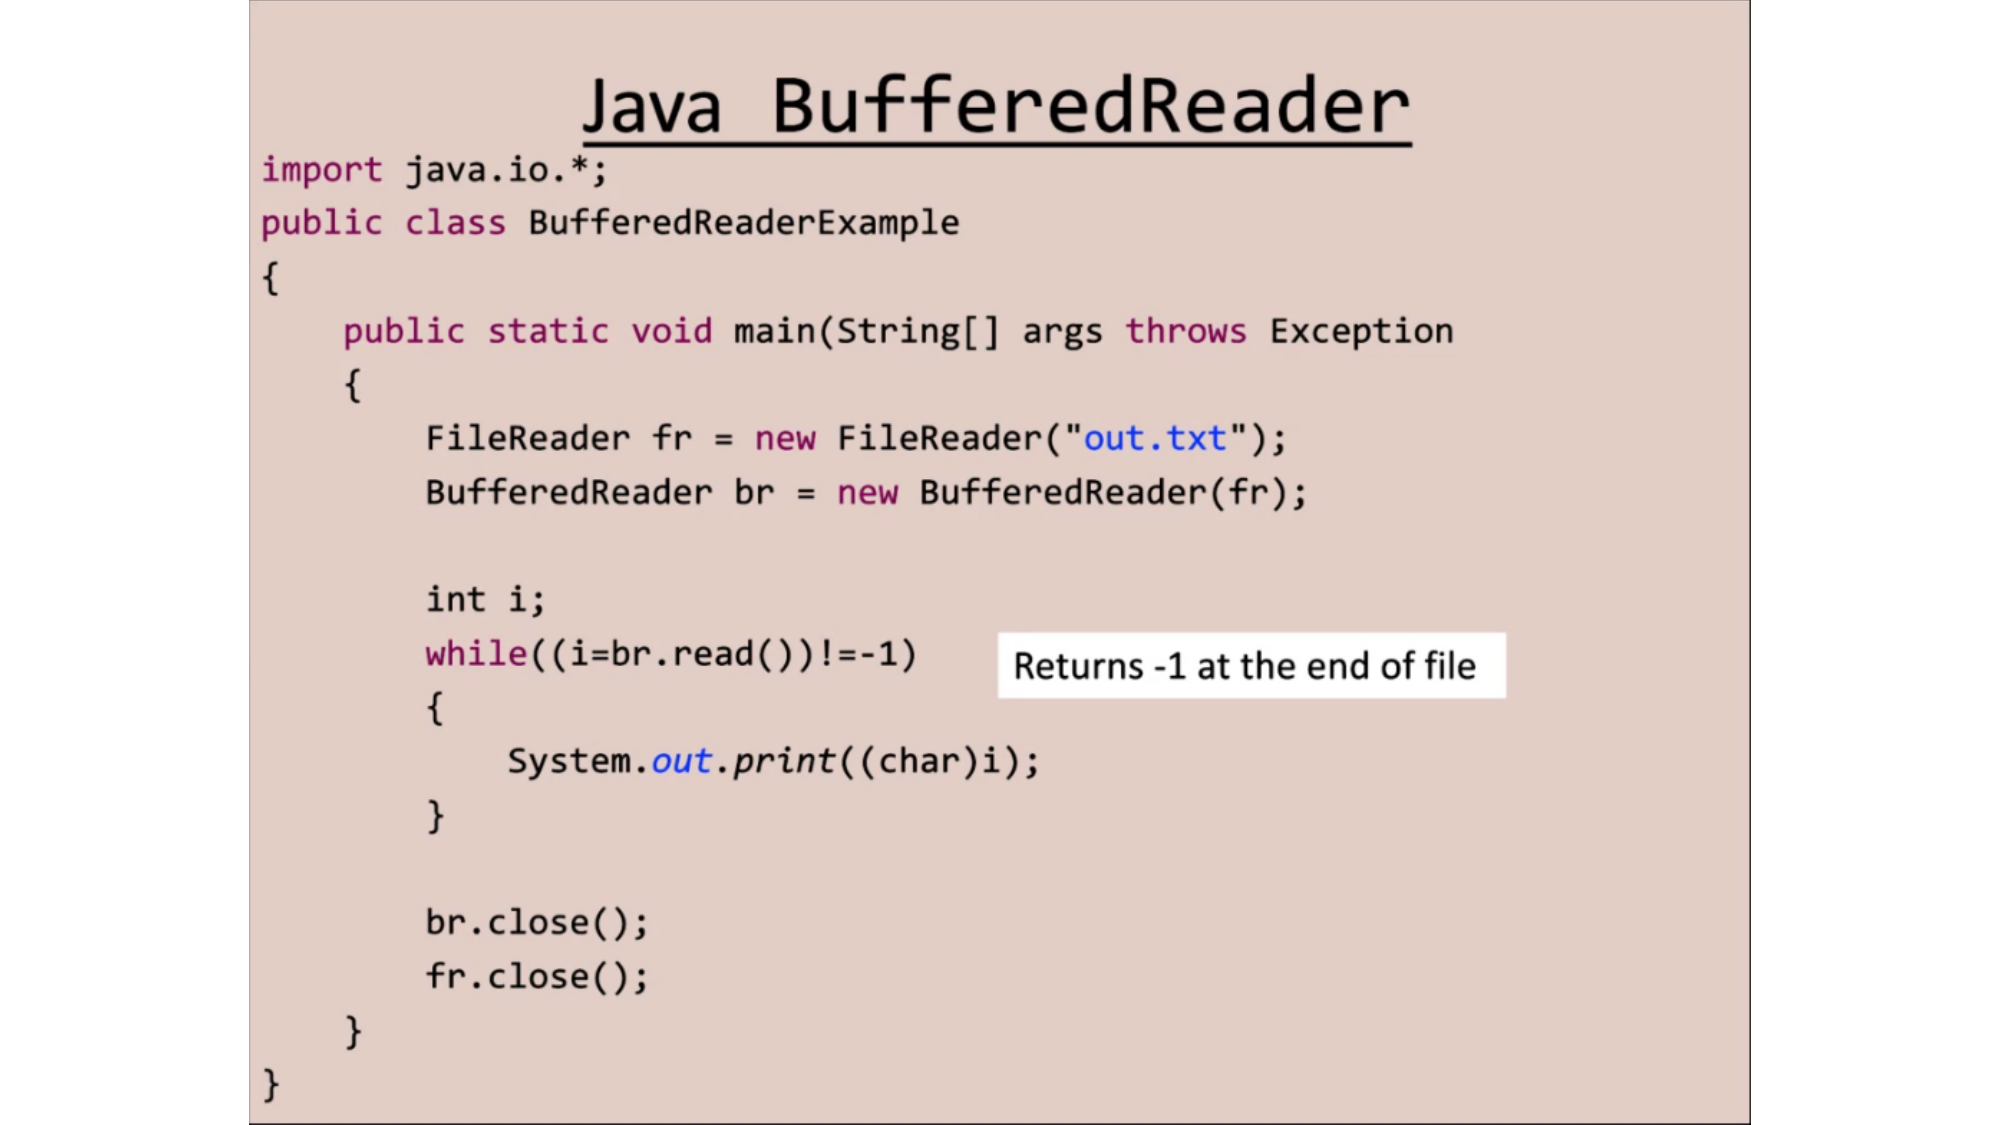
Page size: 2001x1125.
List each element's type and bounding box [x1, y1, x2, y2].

picture [249, 0, 1751, 1125]
